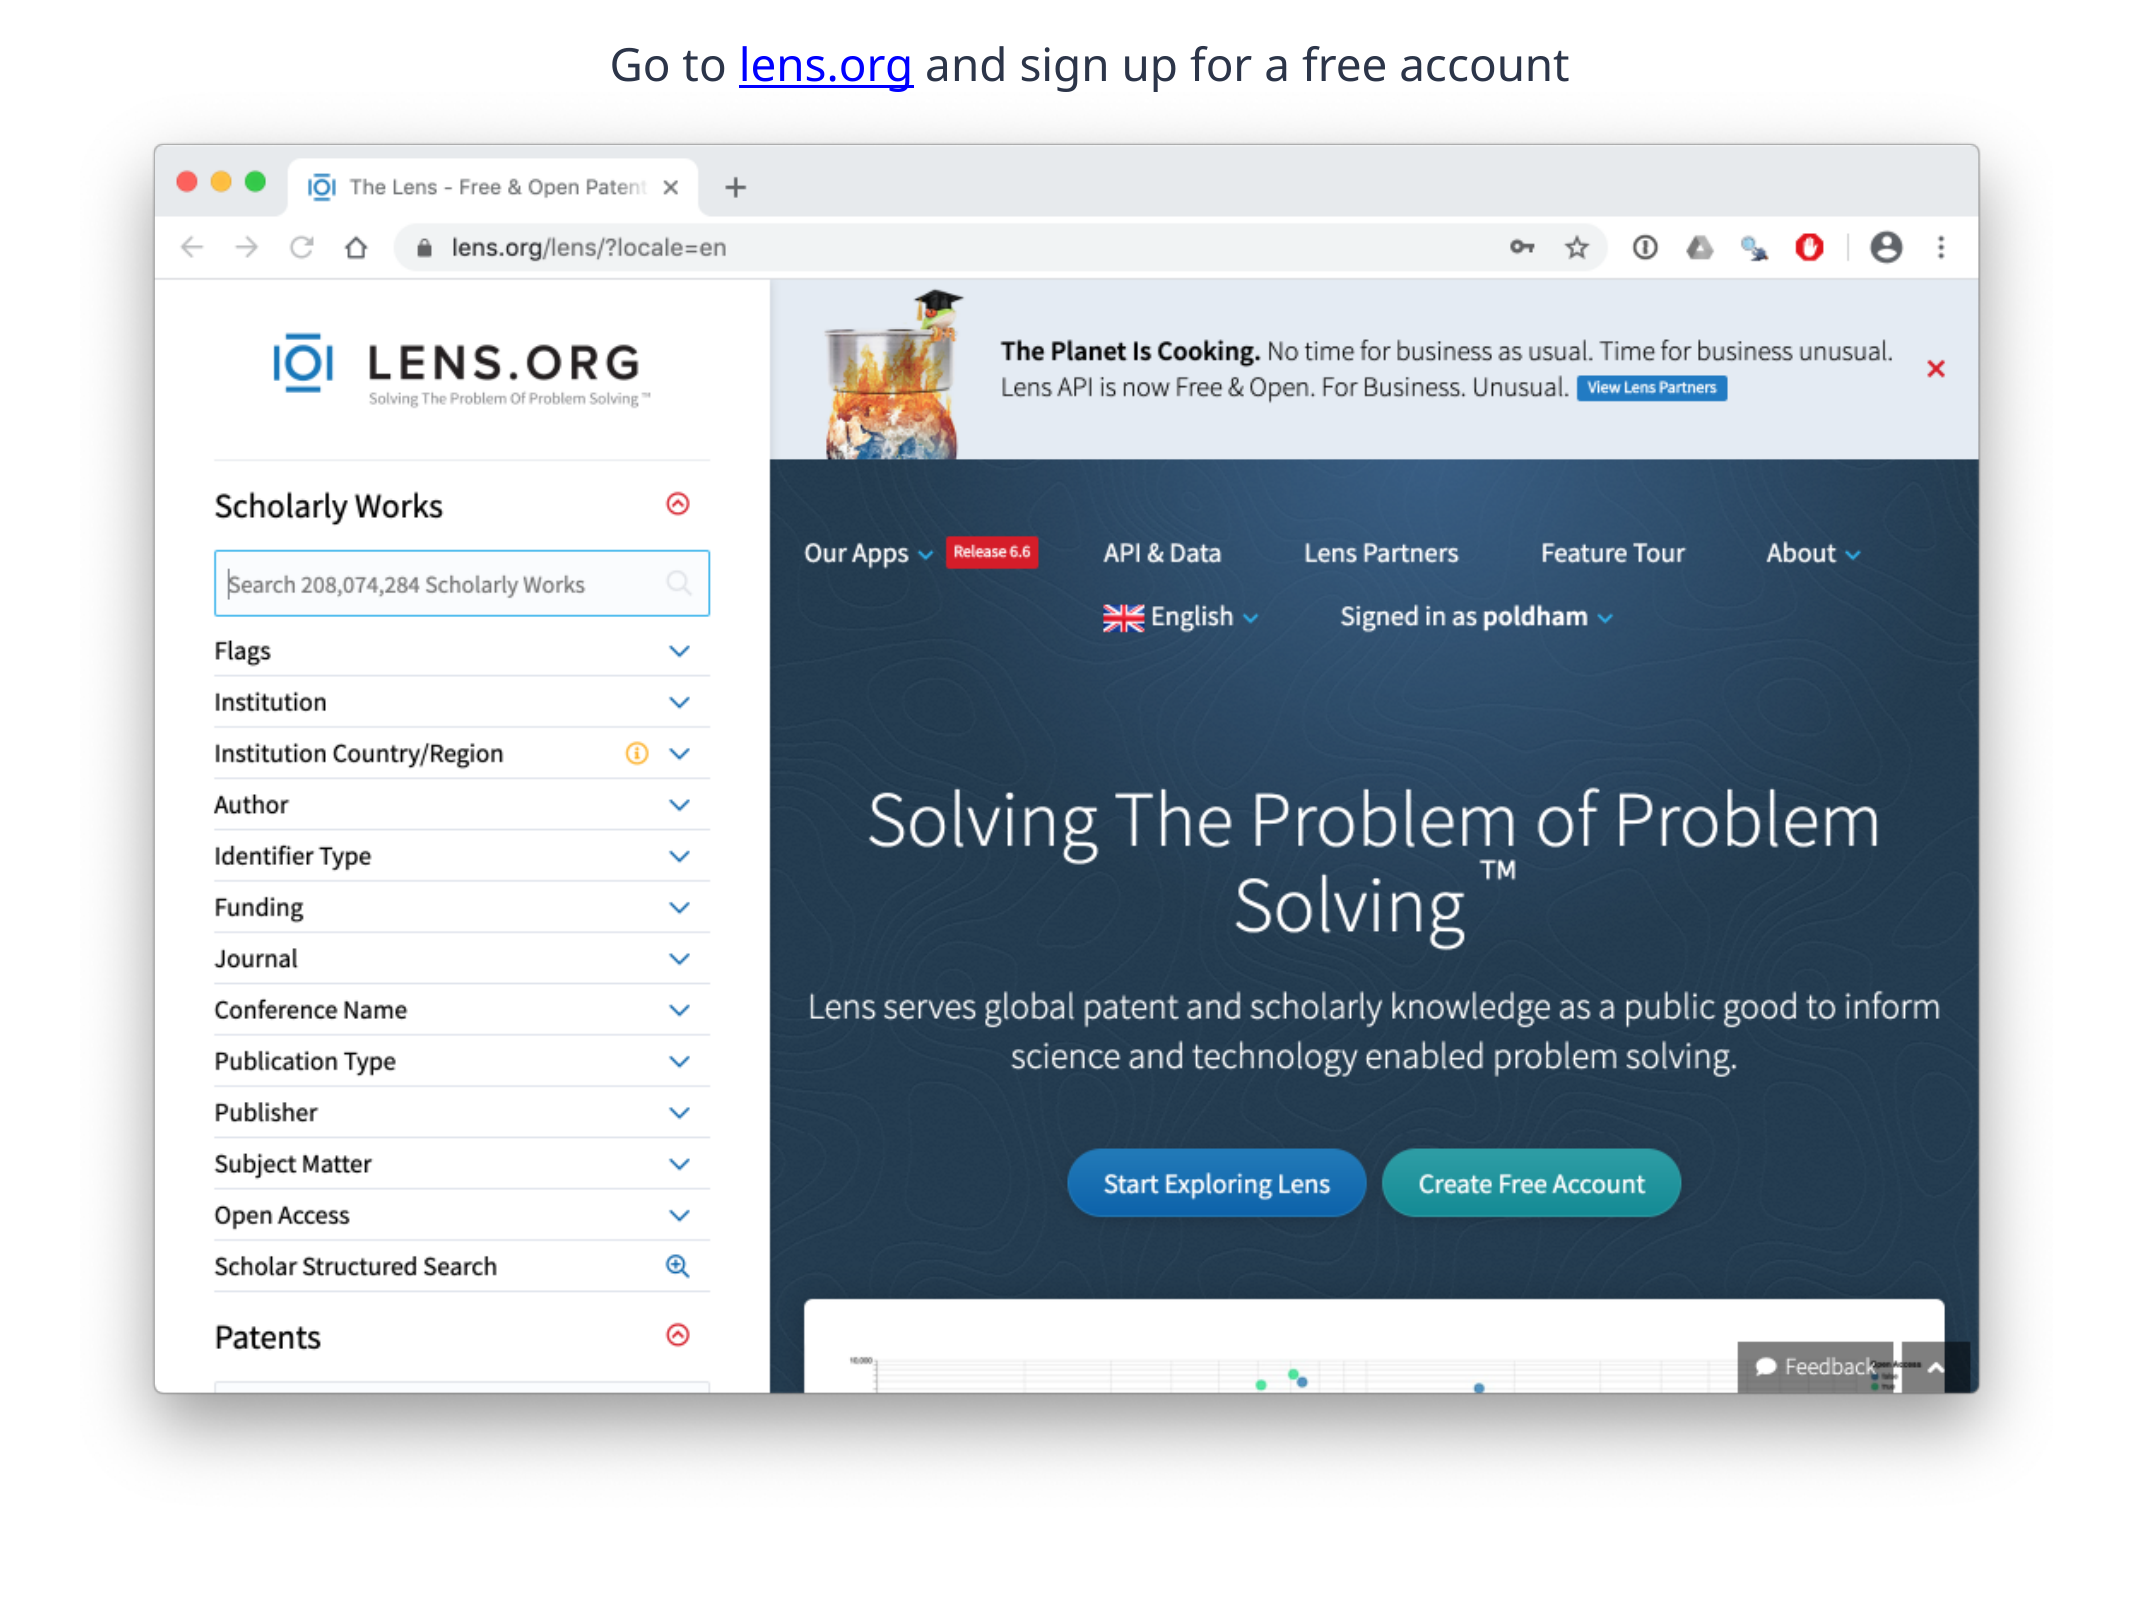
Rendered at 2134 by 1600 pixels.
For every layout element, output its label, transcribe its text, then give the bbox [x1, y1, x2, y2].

text_box Go to lens.org and sign up for a free account [605, 31, 1575, 80]
picture [79, 80, 2054, 1520]
